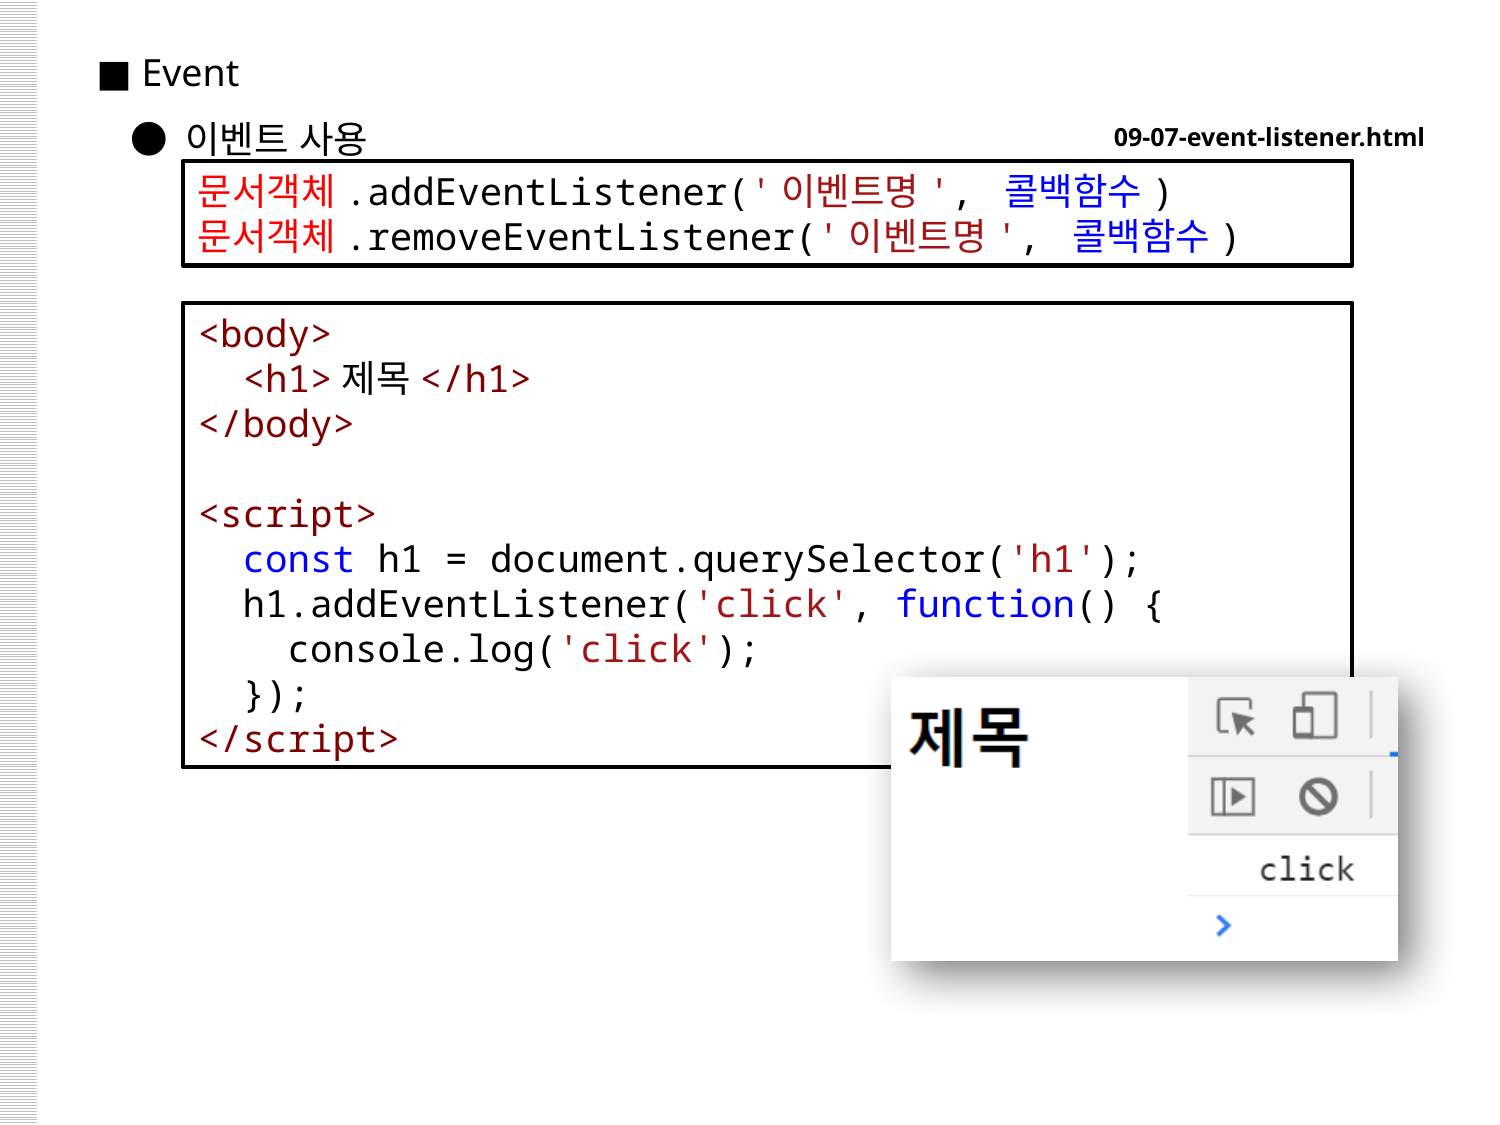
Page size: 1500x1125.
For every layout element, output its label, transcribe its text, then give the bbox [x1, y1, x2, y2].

text_box 문서객체.addEventListener('이벤트명', 콜백함수) 문서객체.removeEventListener('이벤트명', 콜백함수) [181, 159, 1354, 268]
text_box <body> <h1>제목</h1> </body> <script> const h1 = document.querySelector('h1'); h1.addEventListener('click', function() { console.log('click'); }); </script> [181, 301, 1354, 769]
text_box ■ Event ● 이벤트 사용 [81, 19, 384, 169]
picture [891, 677, 1399, 961]
text_box 09-07-event-listener.html [1099, 113, 1441, 159]
